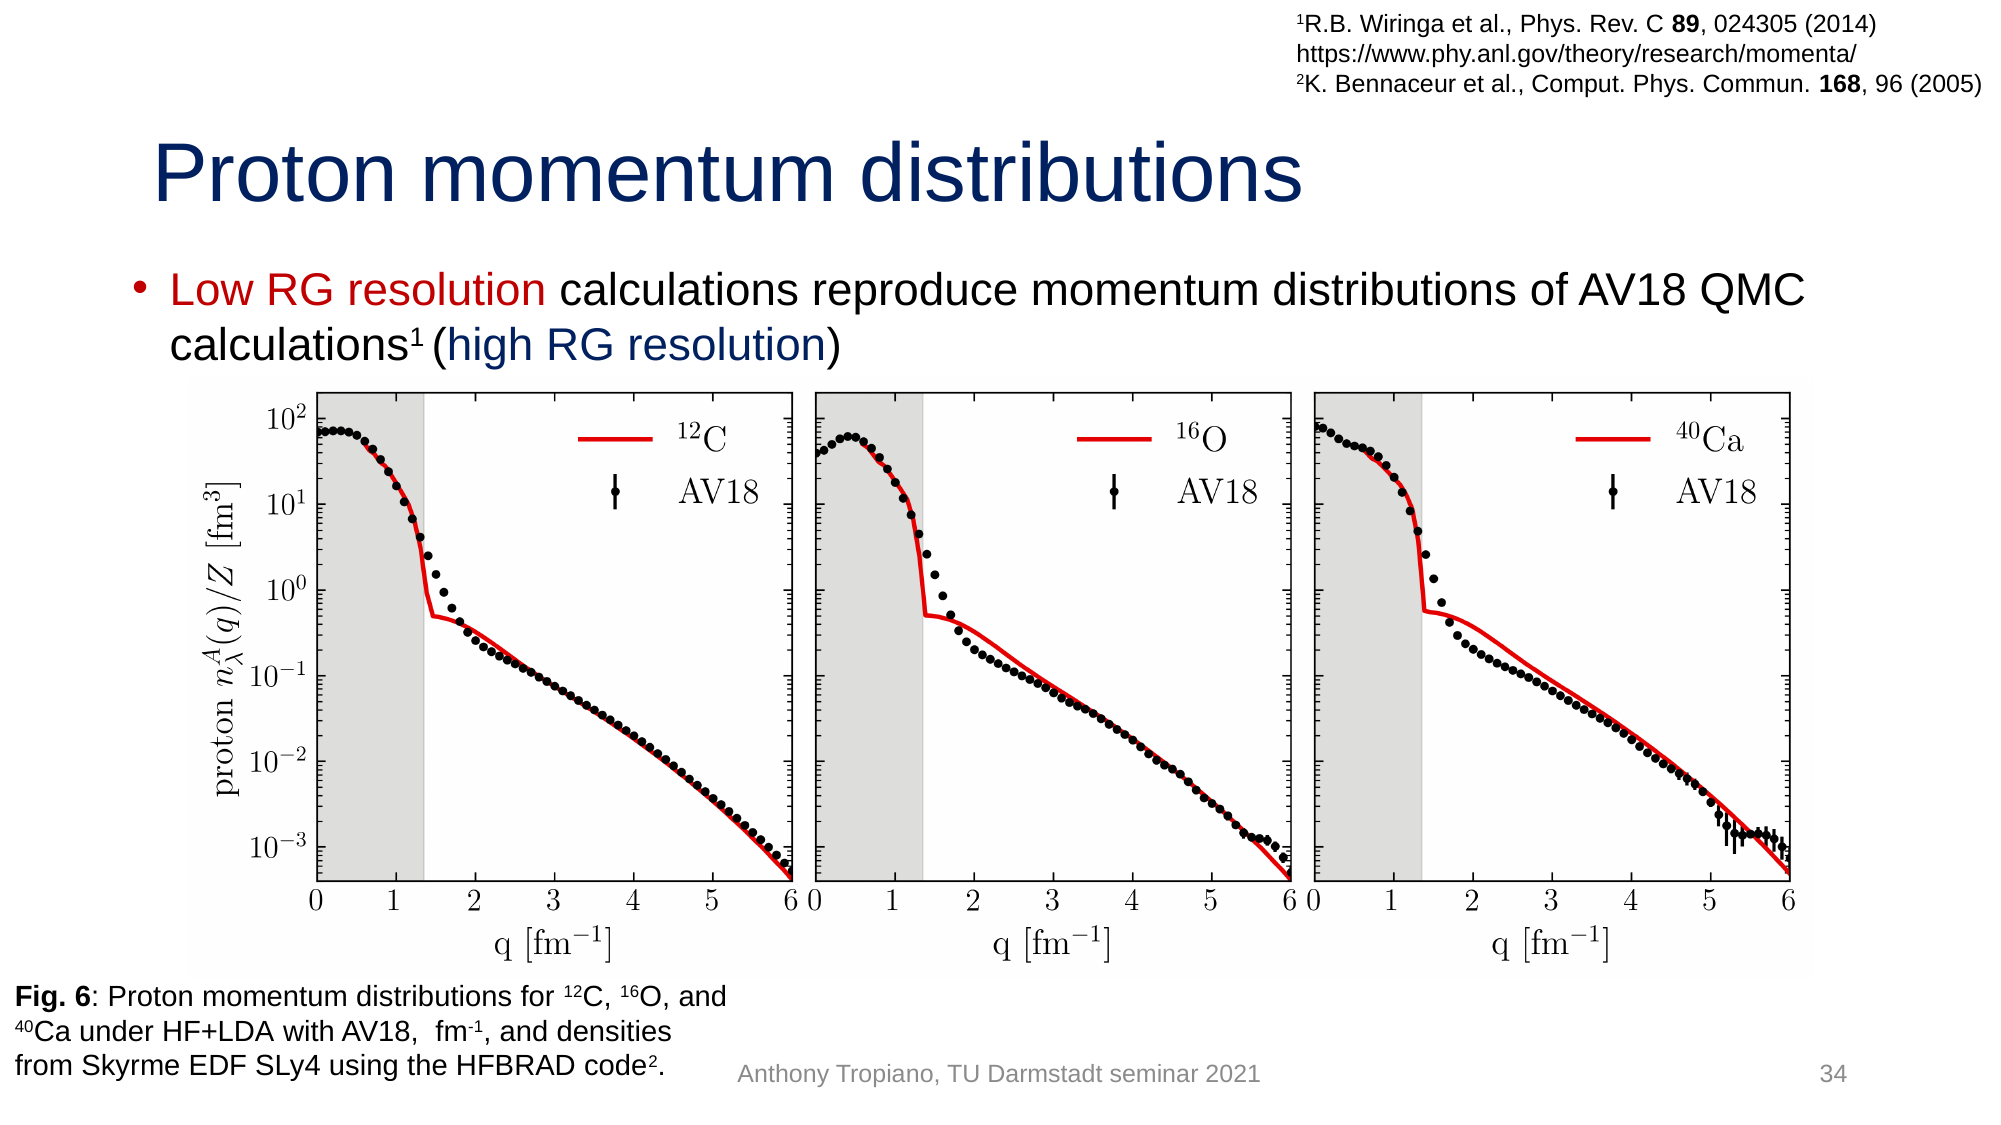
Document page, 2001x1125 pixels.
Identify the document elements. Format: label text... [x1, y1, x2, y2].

list Low RG resolution calculations reproduce momentum distributions of AV18 QMC calculations1 (high RG resolution) [117, 252, 1883, 966]
text_box 1R.B. Wiringa et al., Phys. Rev. C 89, 024305 (2014) https://www.phy.anl.gov/theory/research/momenta/ 2K. Bennaceur et al., Comput. Phys. Commun. 168, 96 (2005) [1281, 0, 1998, 190]
picture [187, 377, 1813, 978]
title Proton momentum distributions [137, 59, 1863, 252]
footer Anthony Tropiano, TU Darmstadt seminar 2021 [662, 1042, 1338, 1103]
slide_number 34 [1412, 1042, 1863, 1103]
